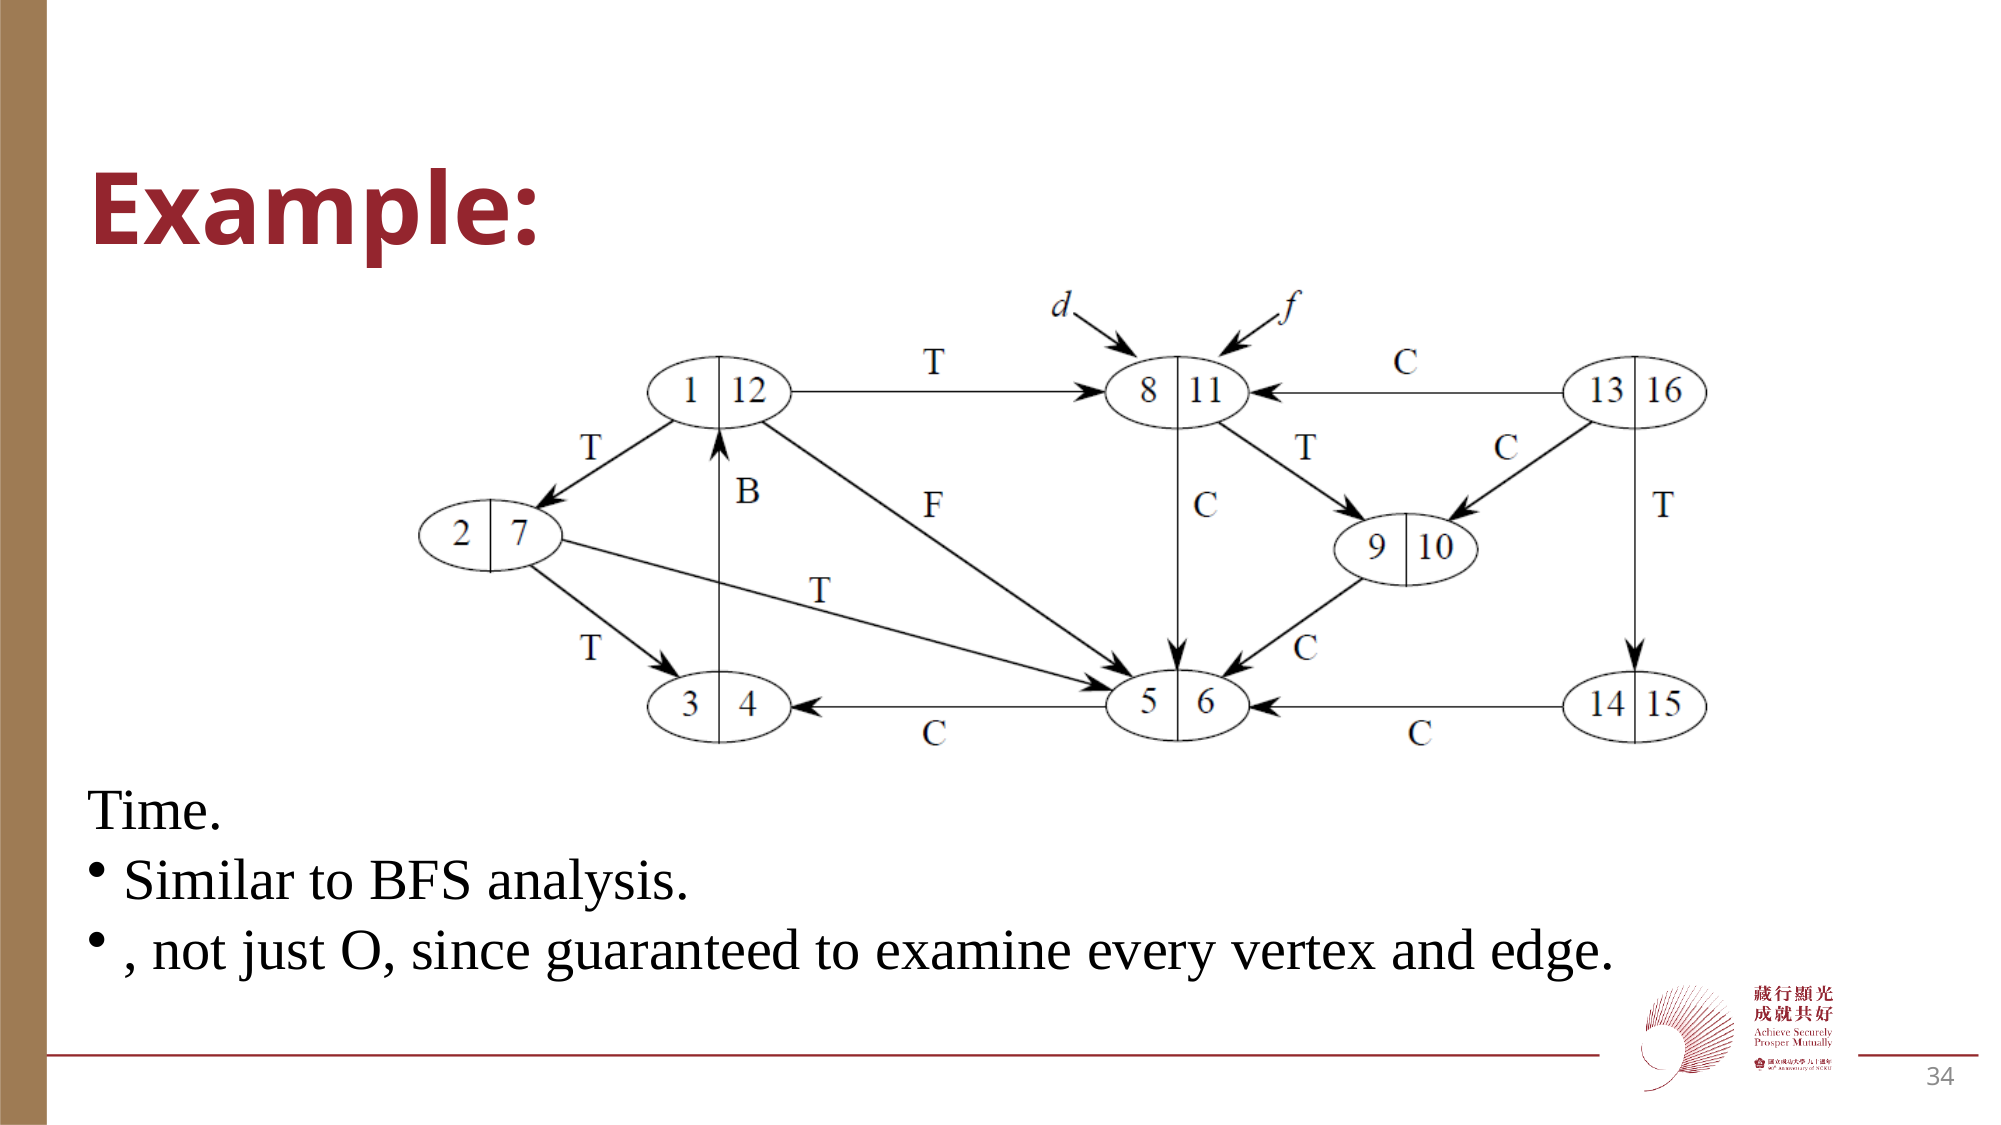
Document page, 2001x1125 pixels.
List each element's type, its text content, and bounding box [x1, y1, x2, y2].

picture [0, 0, 2000, 1125]
title Example: [72, 131, 1338, 274]
slide_number 34 [1880, 1047, 1970, 1108]
